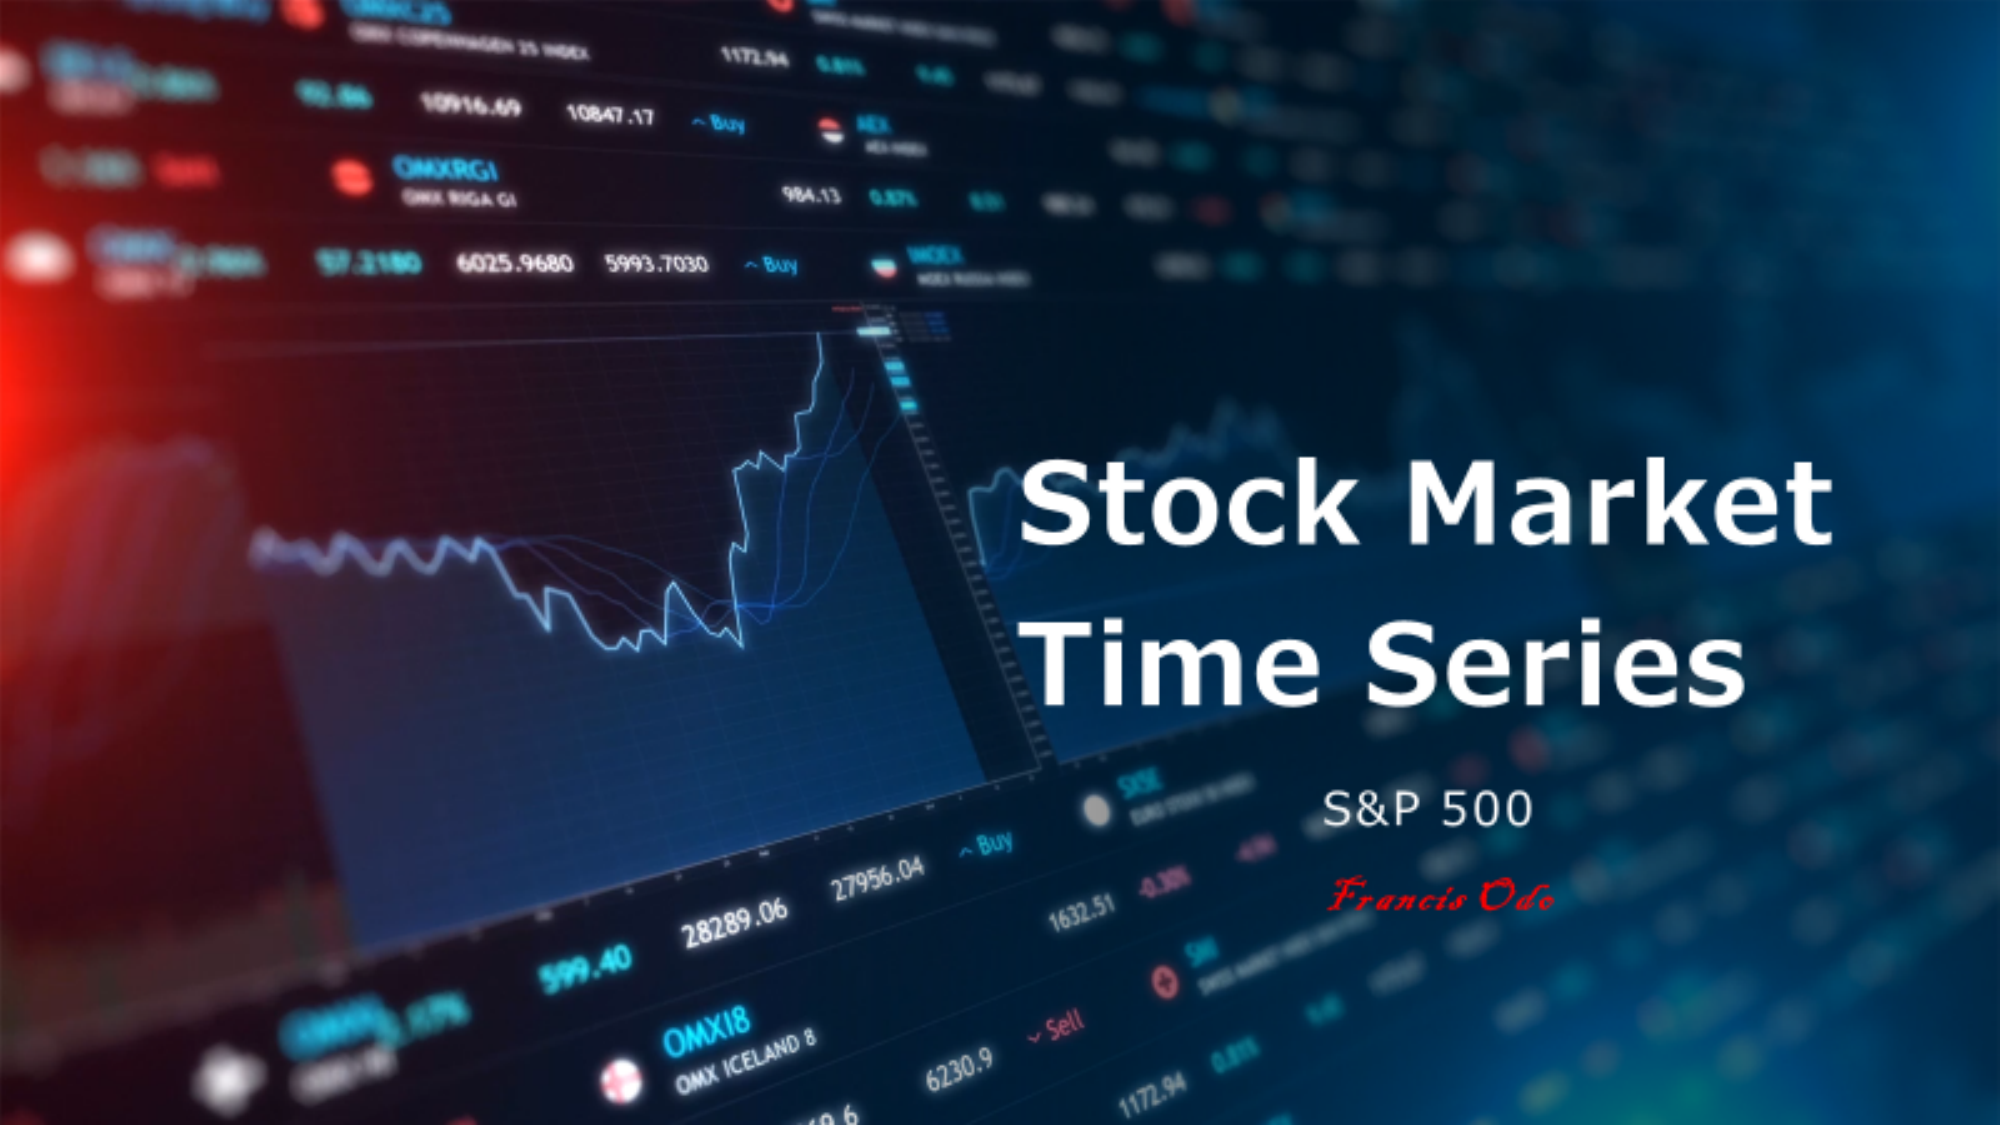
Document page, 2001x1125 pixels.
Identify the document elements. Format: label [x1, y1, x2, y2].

list [0, 0, 2000, 1125]
